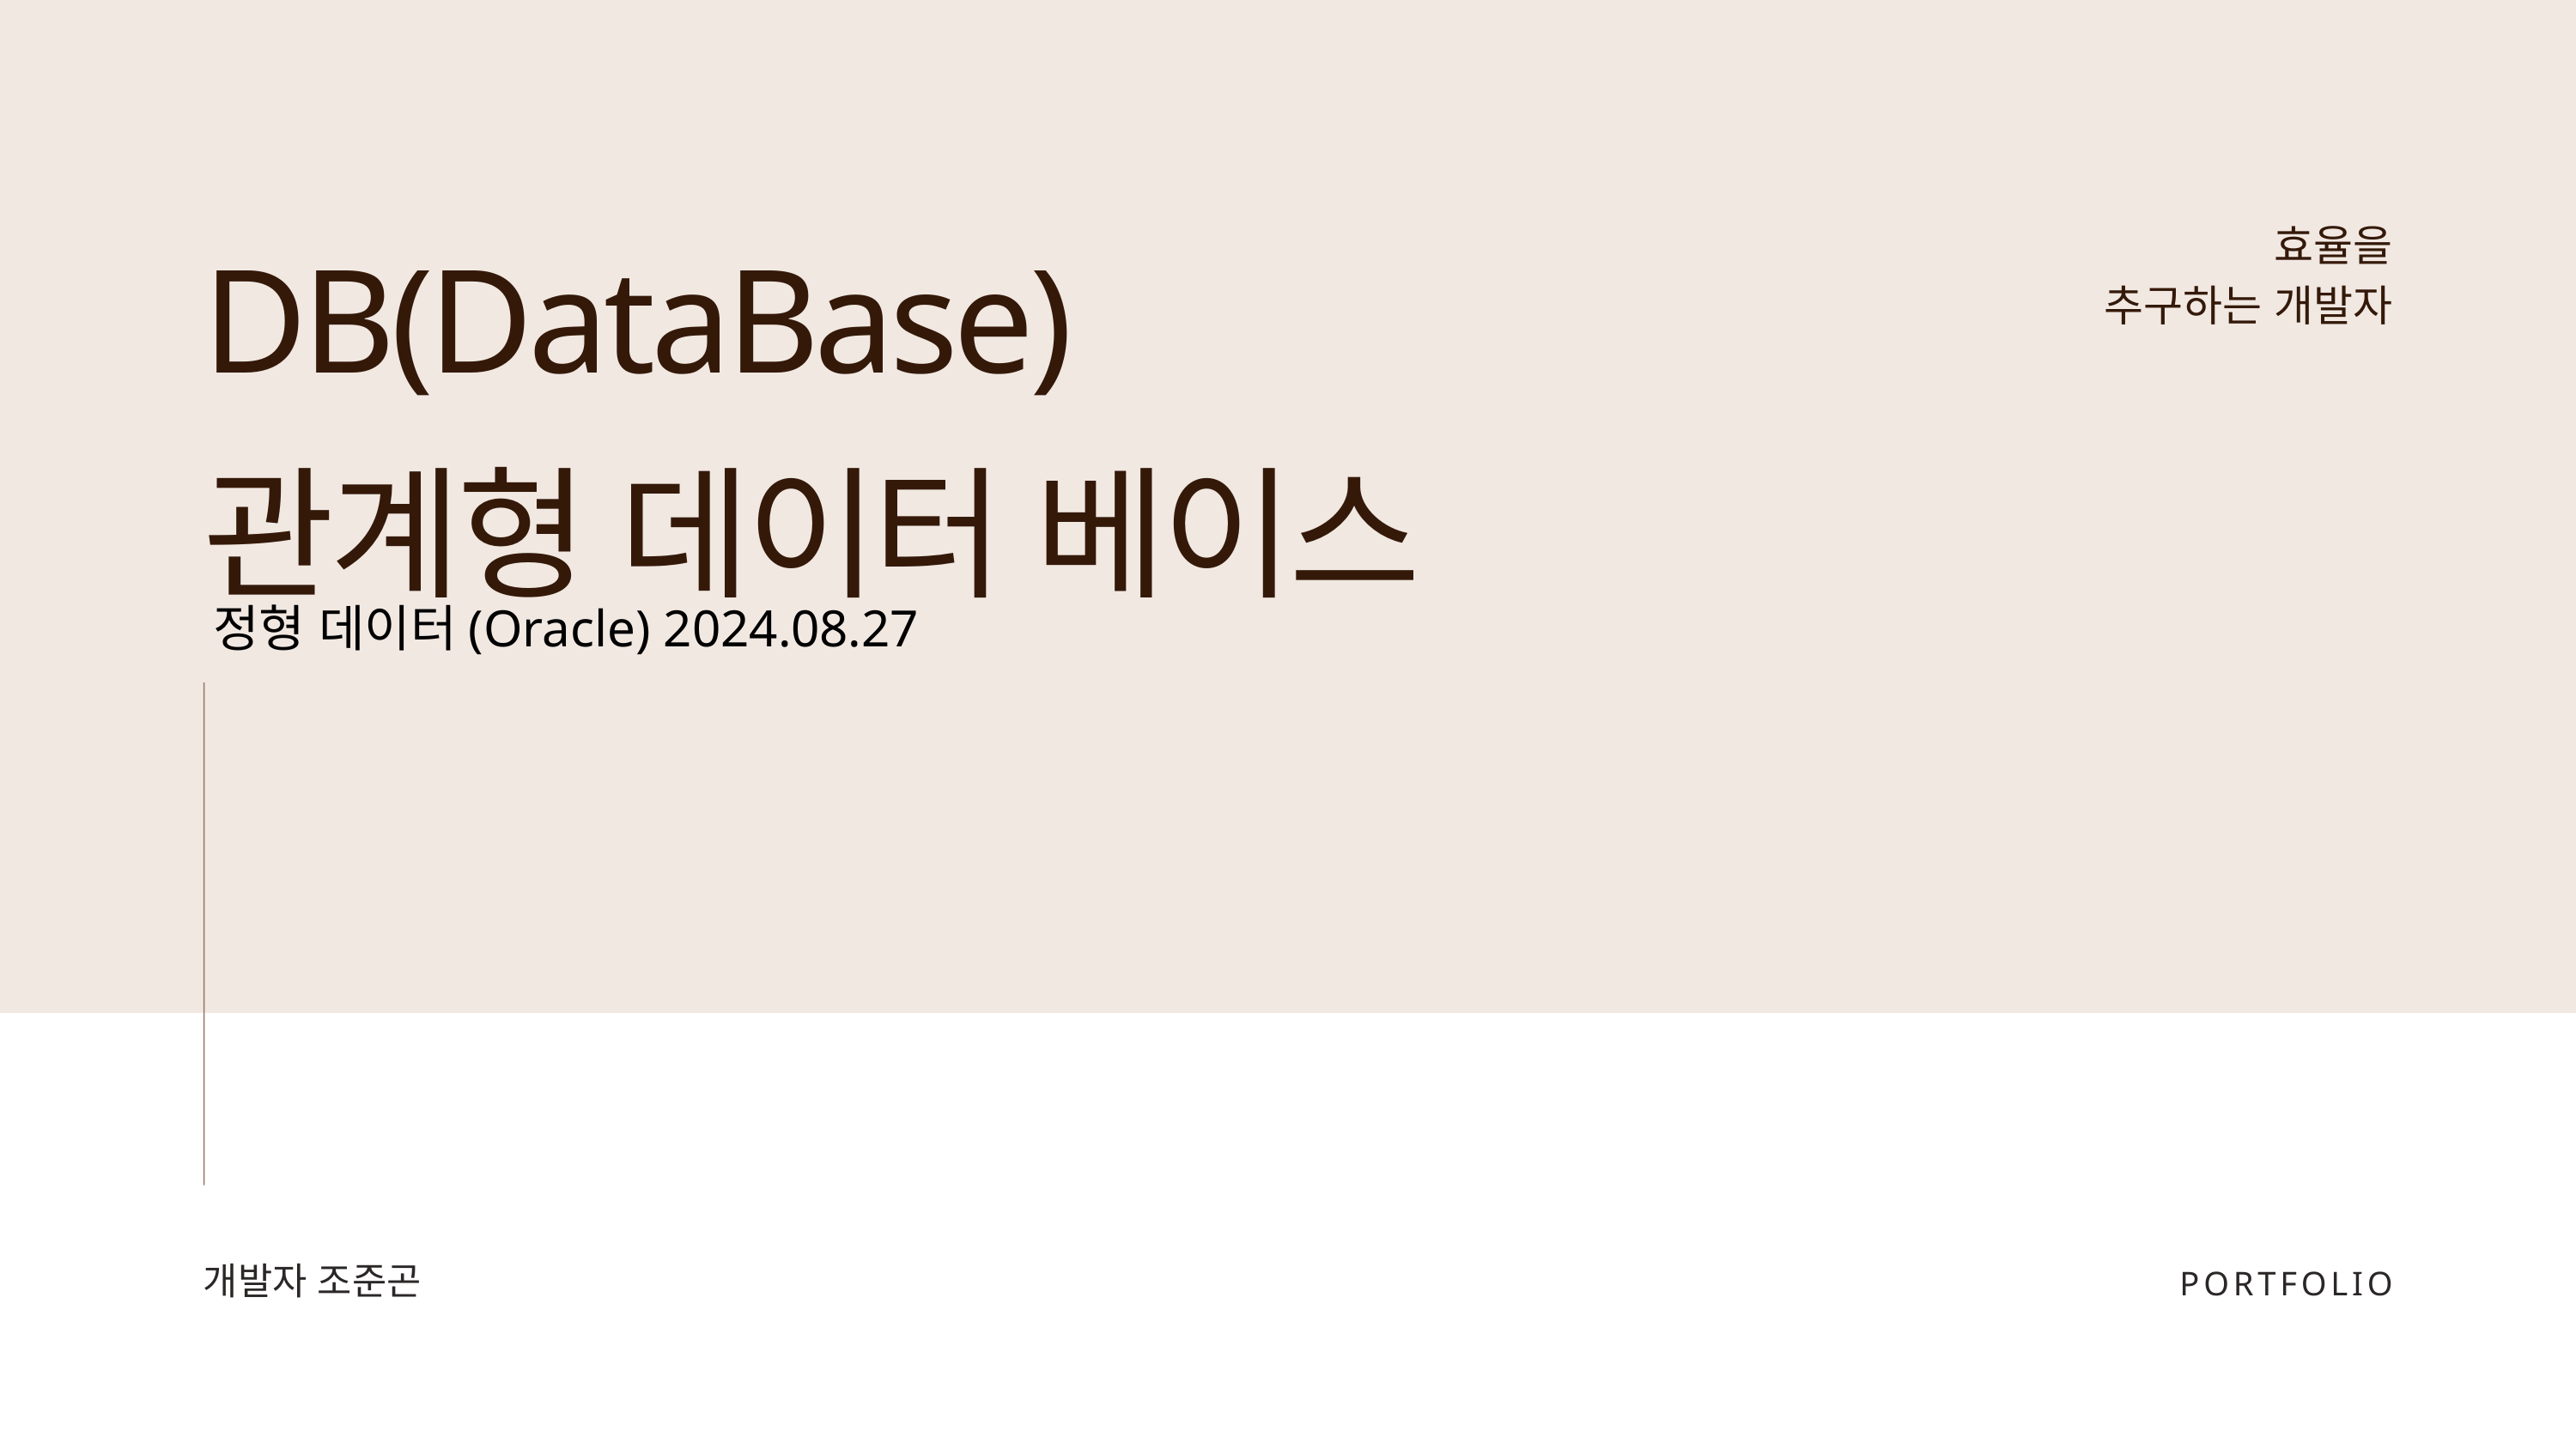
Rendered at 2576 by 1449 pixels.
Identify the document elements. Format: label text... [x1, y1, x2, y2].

text_box 정형 데이터(Oracle) 2024.08.27 [200, 591, 932, 664]
text_box 효율을 추구하는 개발자 [2038, 209, 2393, 330]
text_box DB(DataBase) 관계형 데이터 베이스 [203, 187, 1674, 616]
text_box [0, 1012, 2576, 1449]
